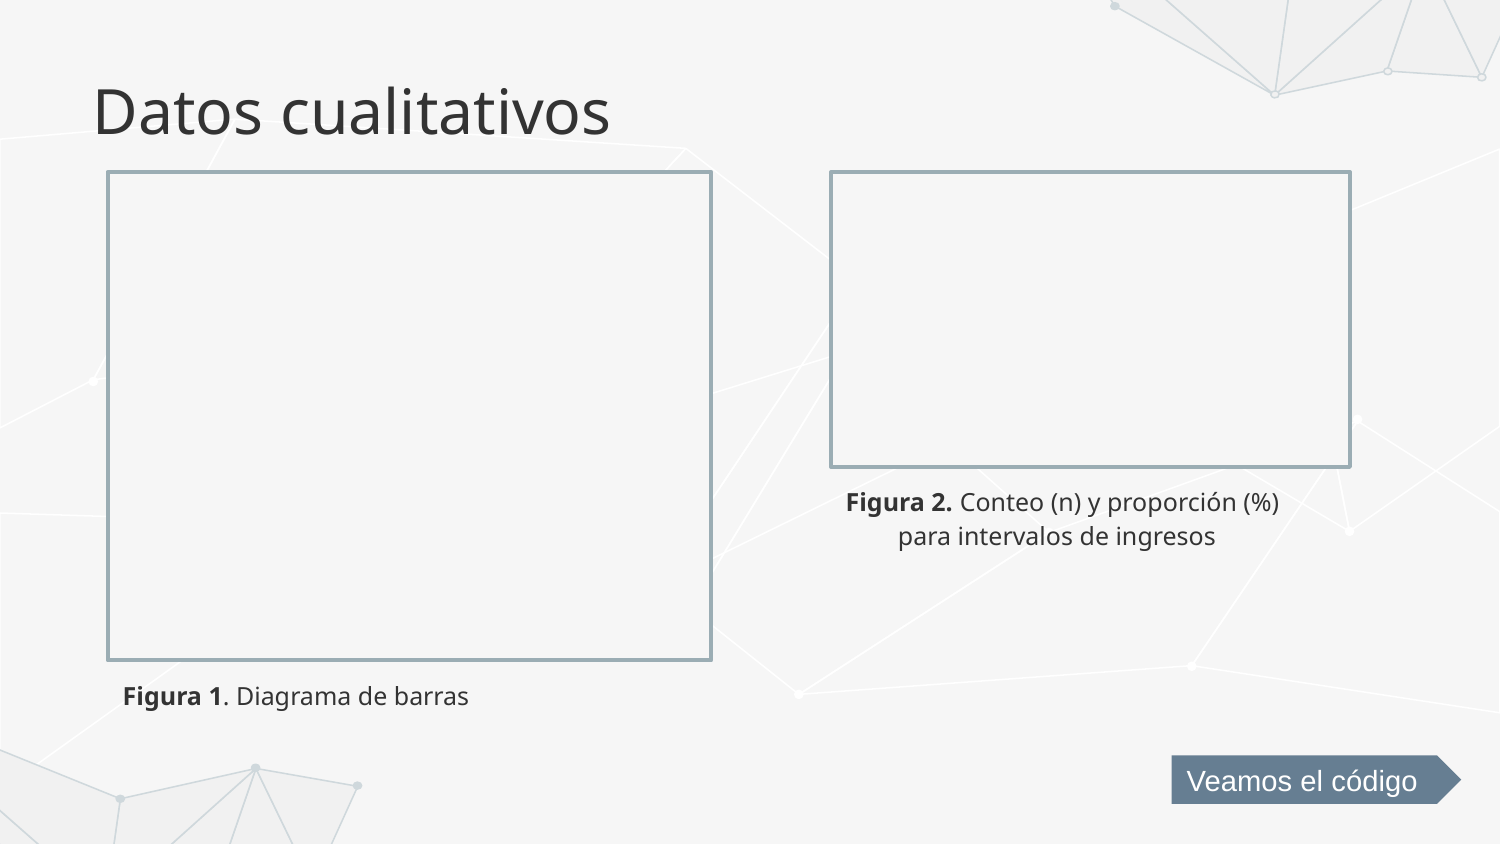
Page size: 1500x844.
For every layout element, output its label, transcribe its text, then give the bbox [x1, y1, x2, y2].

title Datos cualitativos [78, 57, 1342, 152]
text_box [829, 170, 1352, 469]
subtitle Figura 2. Conteo (n) y proporción (%) para intervalos de ingresos [807, 467, 1327, 651]
text_box [106, 170, 713, 662]
text_box Figura 1. Diagrama de barras [107, 660, 666, 713]
text_box Veamos el código [1171, 755, 1462, 804]
